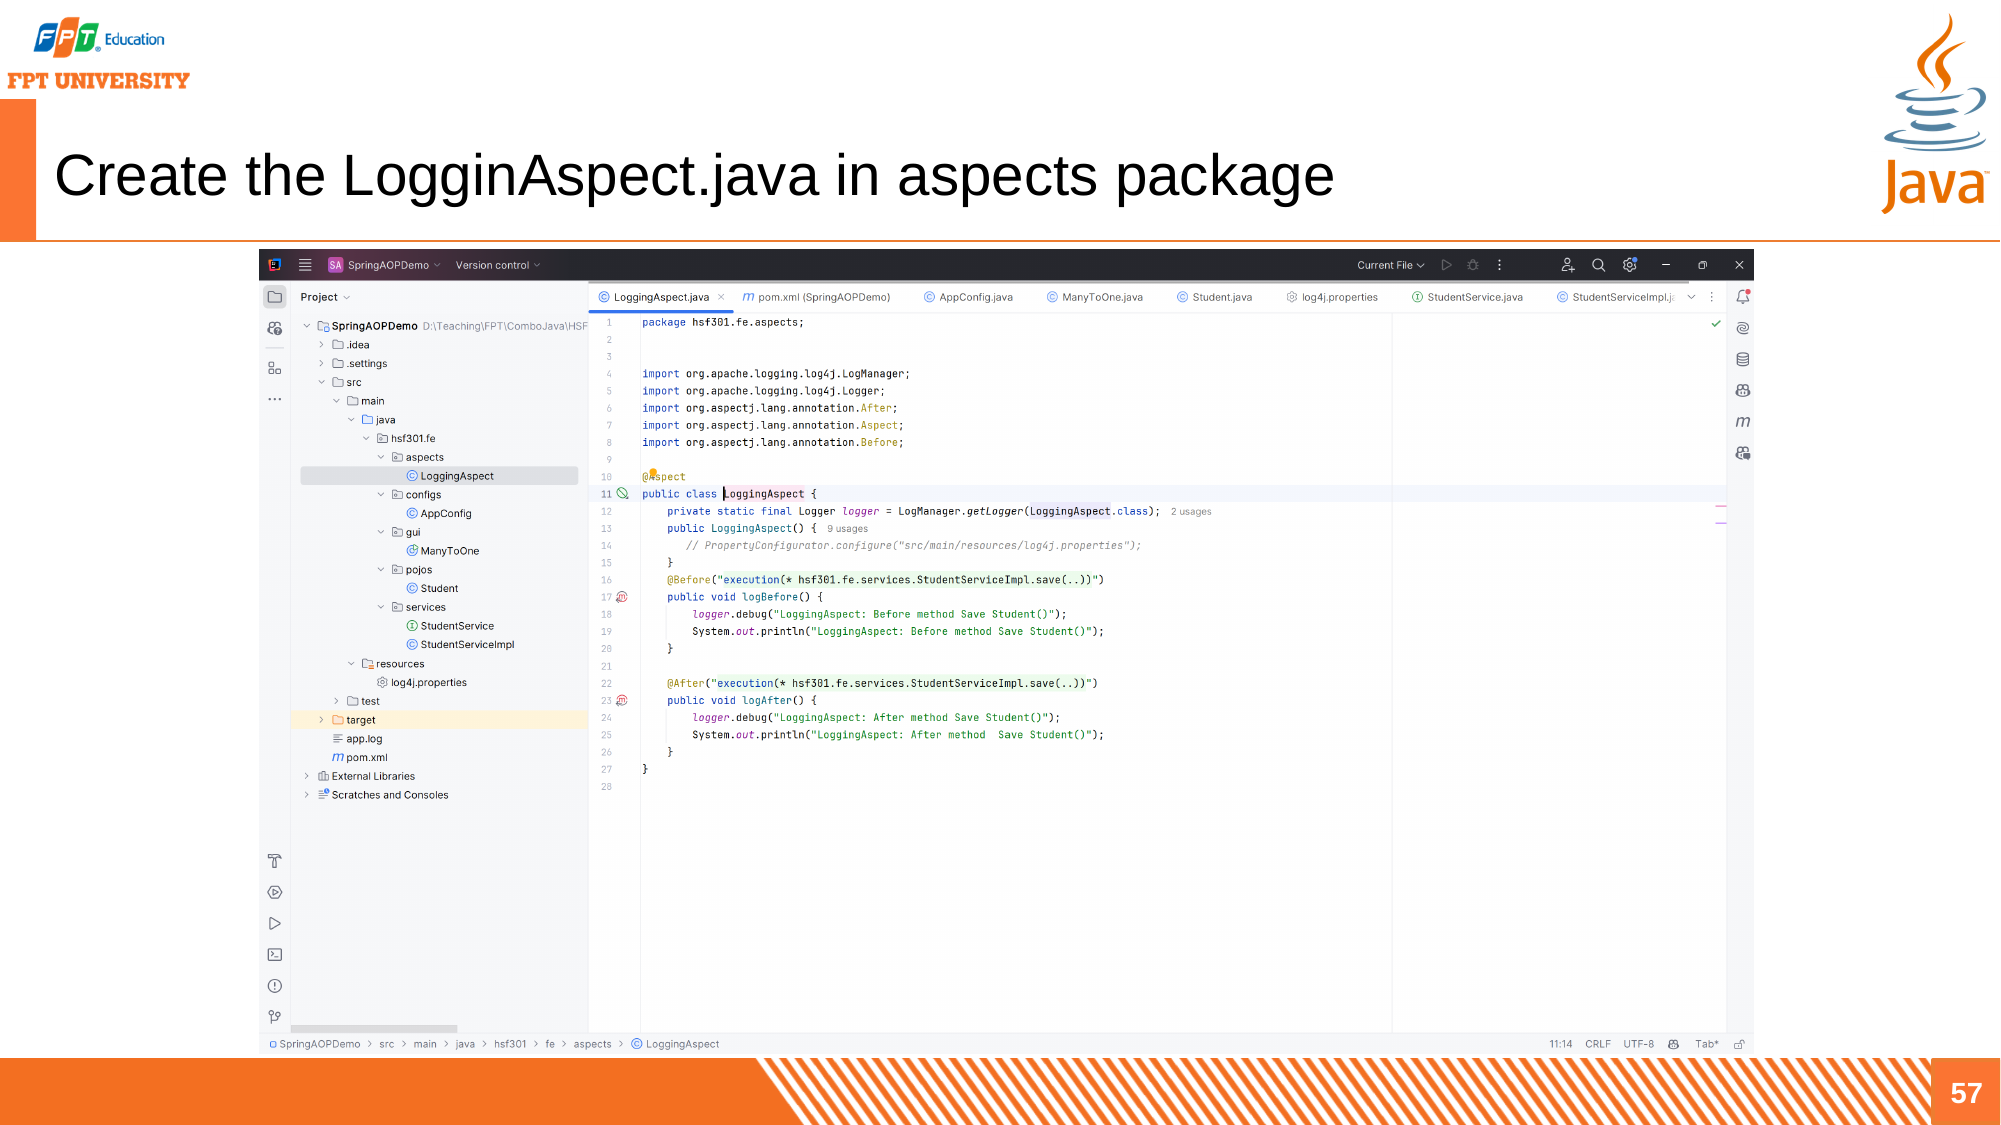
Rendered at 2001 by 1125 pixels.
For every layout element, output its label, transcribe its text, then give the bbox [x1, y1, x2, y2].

picture [258, 248, 1754, 1054]
title Create the LogginAspect.java in aspects package [39, 123, 1872, 230]
slide_number 57 [1933, 1059, 2000, 1124]
picture [0, 1058, 1934, 1125]
picture [0, 2, 197, 99]
picture [1868, 4, 2000, 226]
